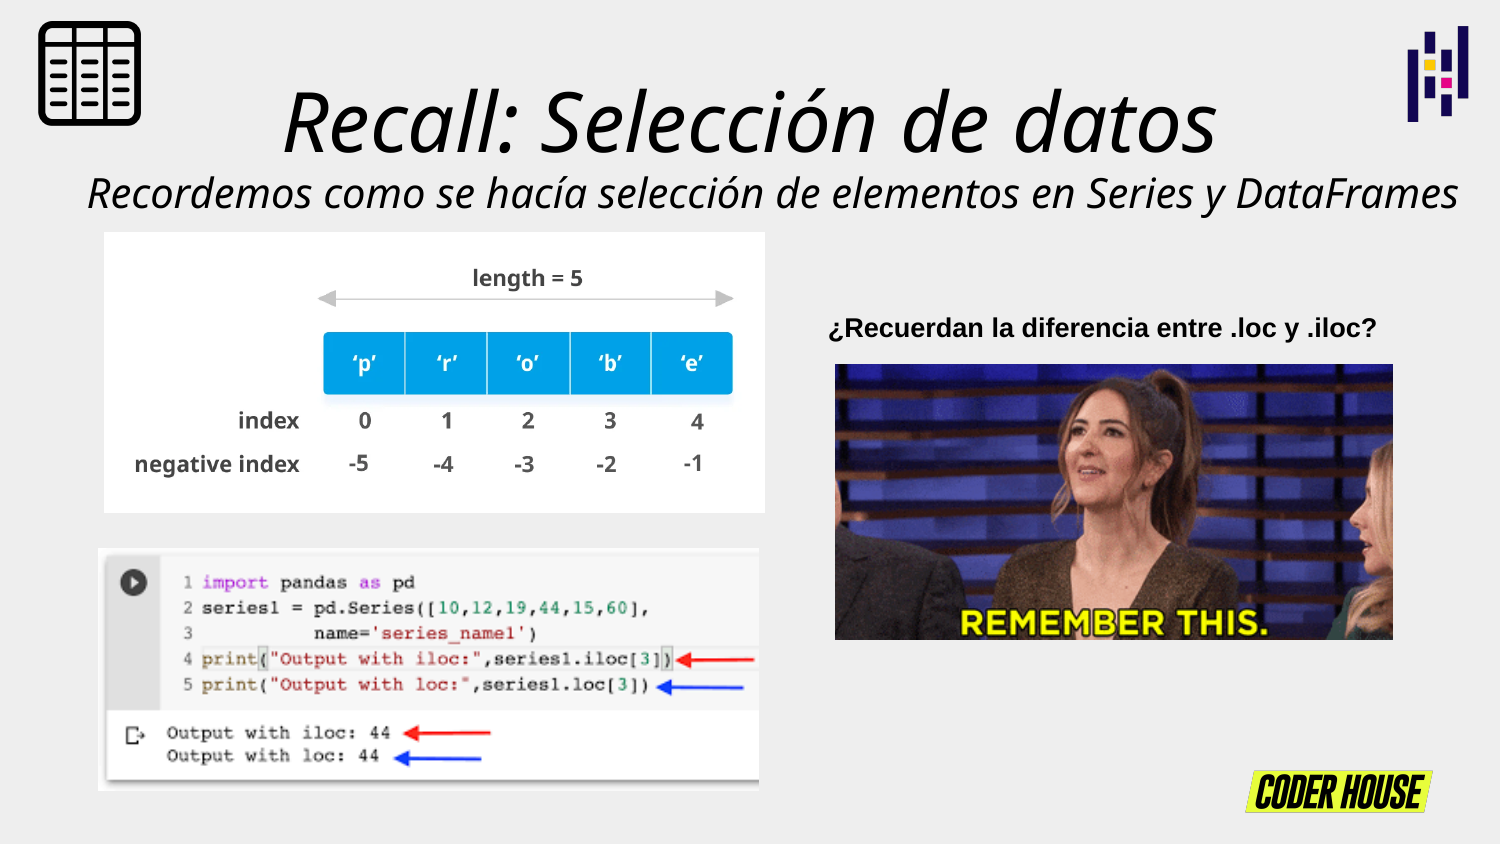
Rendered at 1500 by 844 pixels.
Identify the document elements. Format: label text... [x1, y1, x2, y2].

picture [104, 232, 765, 513]
picture [1392, 13, 1484, 135]
picture [98, 548, 759, 791]
text_box Recordemos como se hacía selección de elementos en Series y DataFrames [58, 144, 1488, 272]
picture [835, 364, 1393, 640]
picture [37, 21, 142, 127]
text_box ¿Recuerdan la diferencia entre .loc y .iloc? [812, 294, 1416, 358]
text_box Recall: Selección de datos [262, 39, 1238, 144]
picture [1241, 764, 1437, 819]
